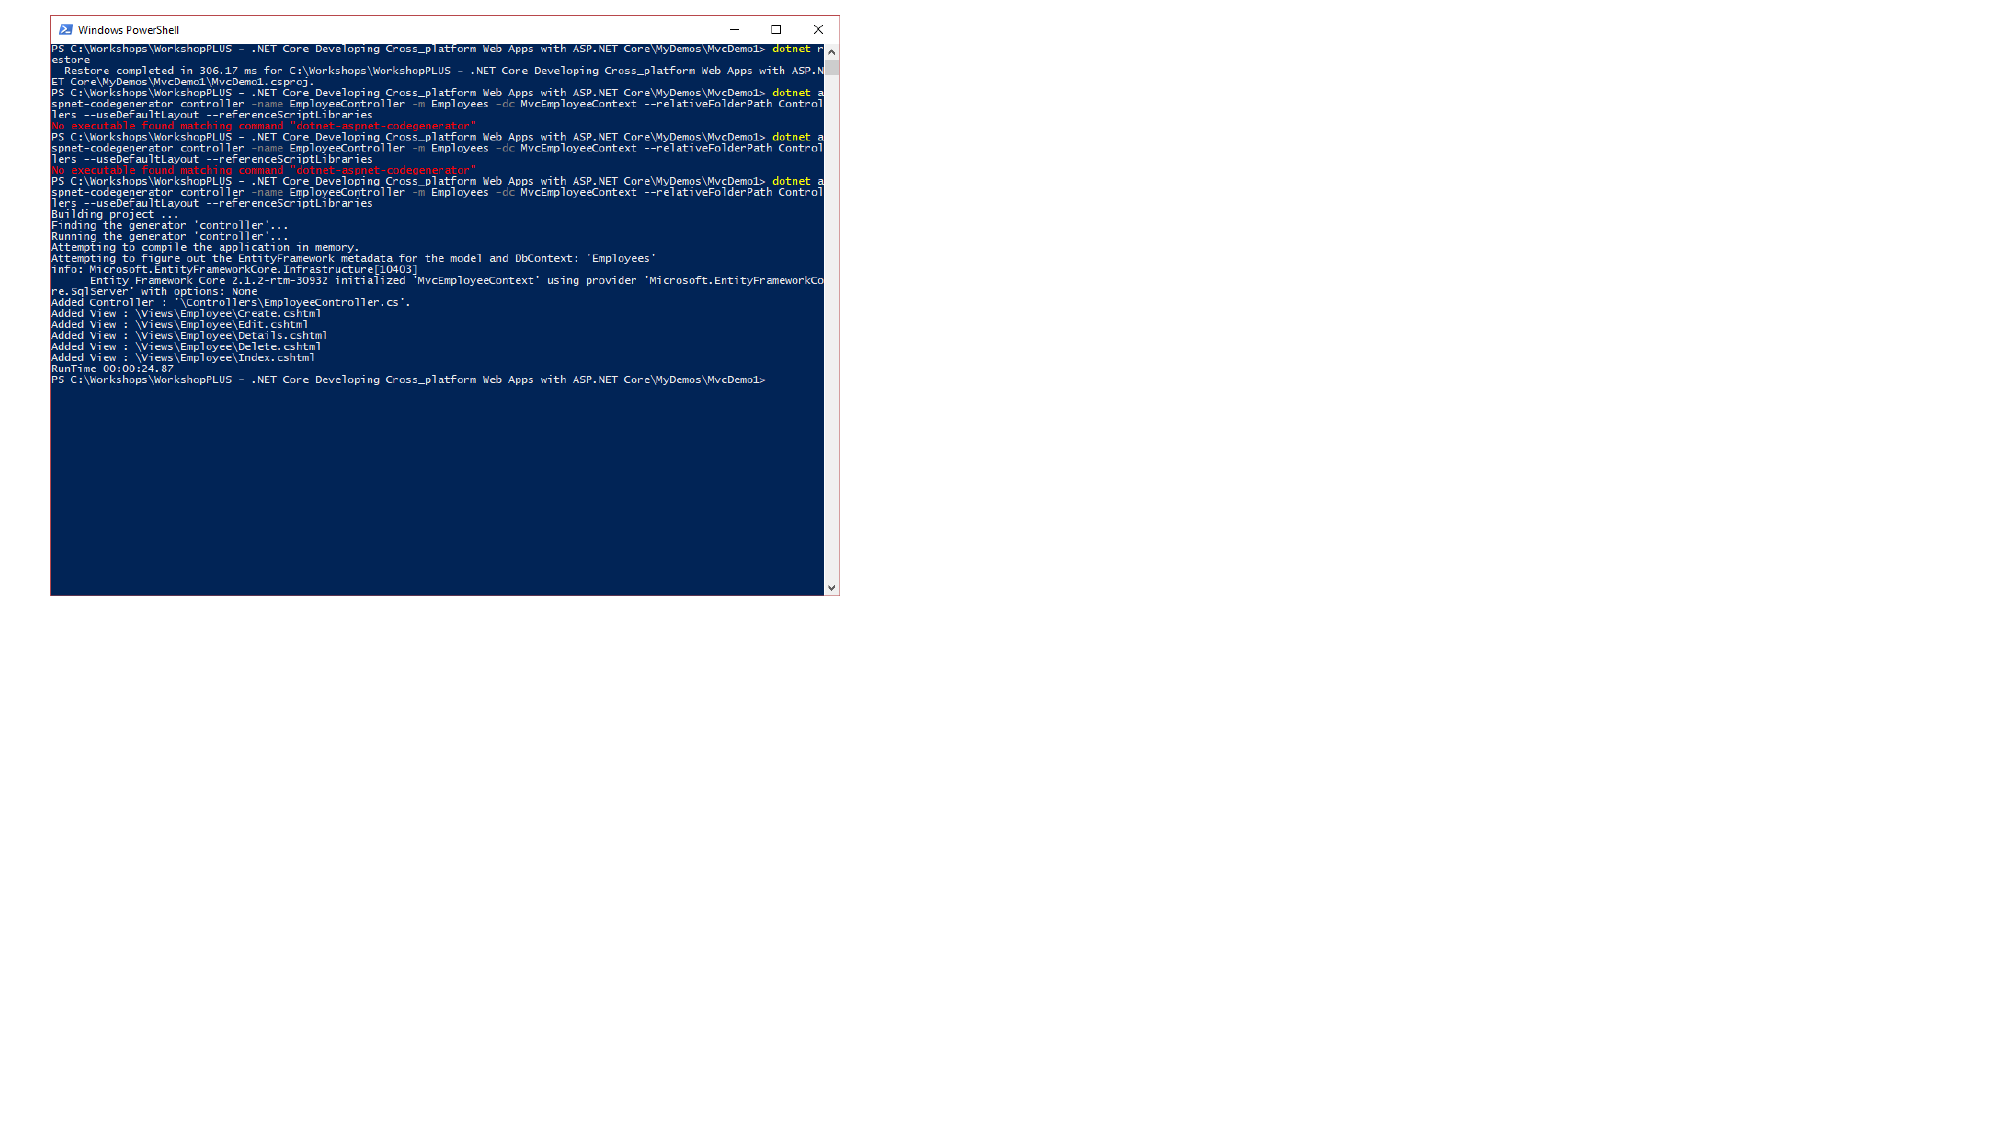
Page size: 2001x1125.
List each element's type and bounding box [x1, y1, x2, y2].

picture [50, 15, 840, 596]
